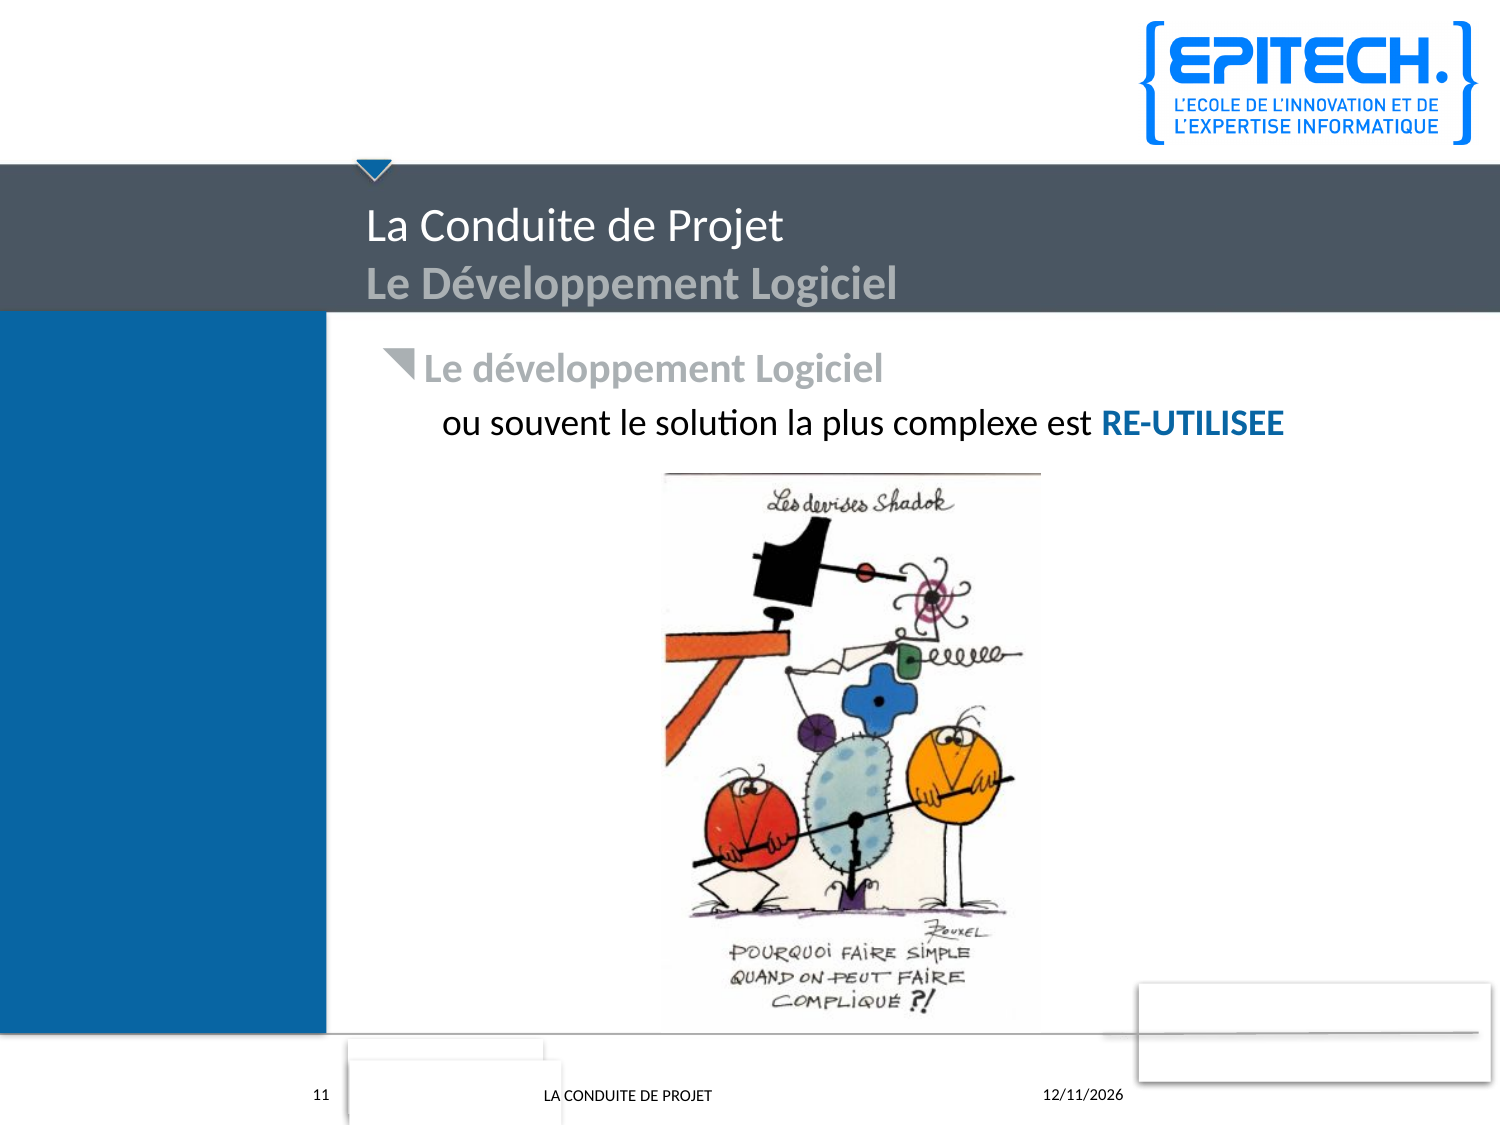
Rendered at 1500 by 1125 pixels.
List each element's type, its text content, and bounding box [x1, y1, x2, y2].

list Le développement Logiciel ou souvent le solution la plus complexe est RE-UTILISEE [382, 340, 1437, 446]
footer LA CONDUITE DE PROJET [543, 1061, 910, 1105]
picture [0, 0, 1500, 1125]
title La Conduite de Projet Le Développement Logiciel [366, 193, 1479, 310]
